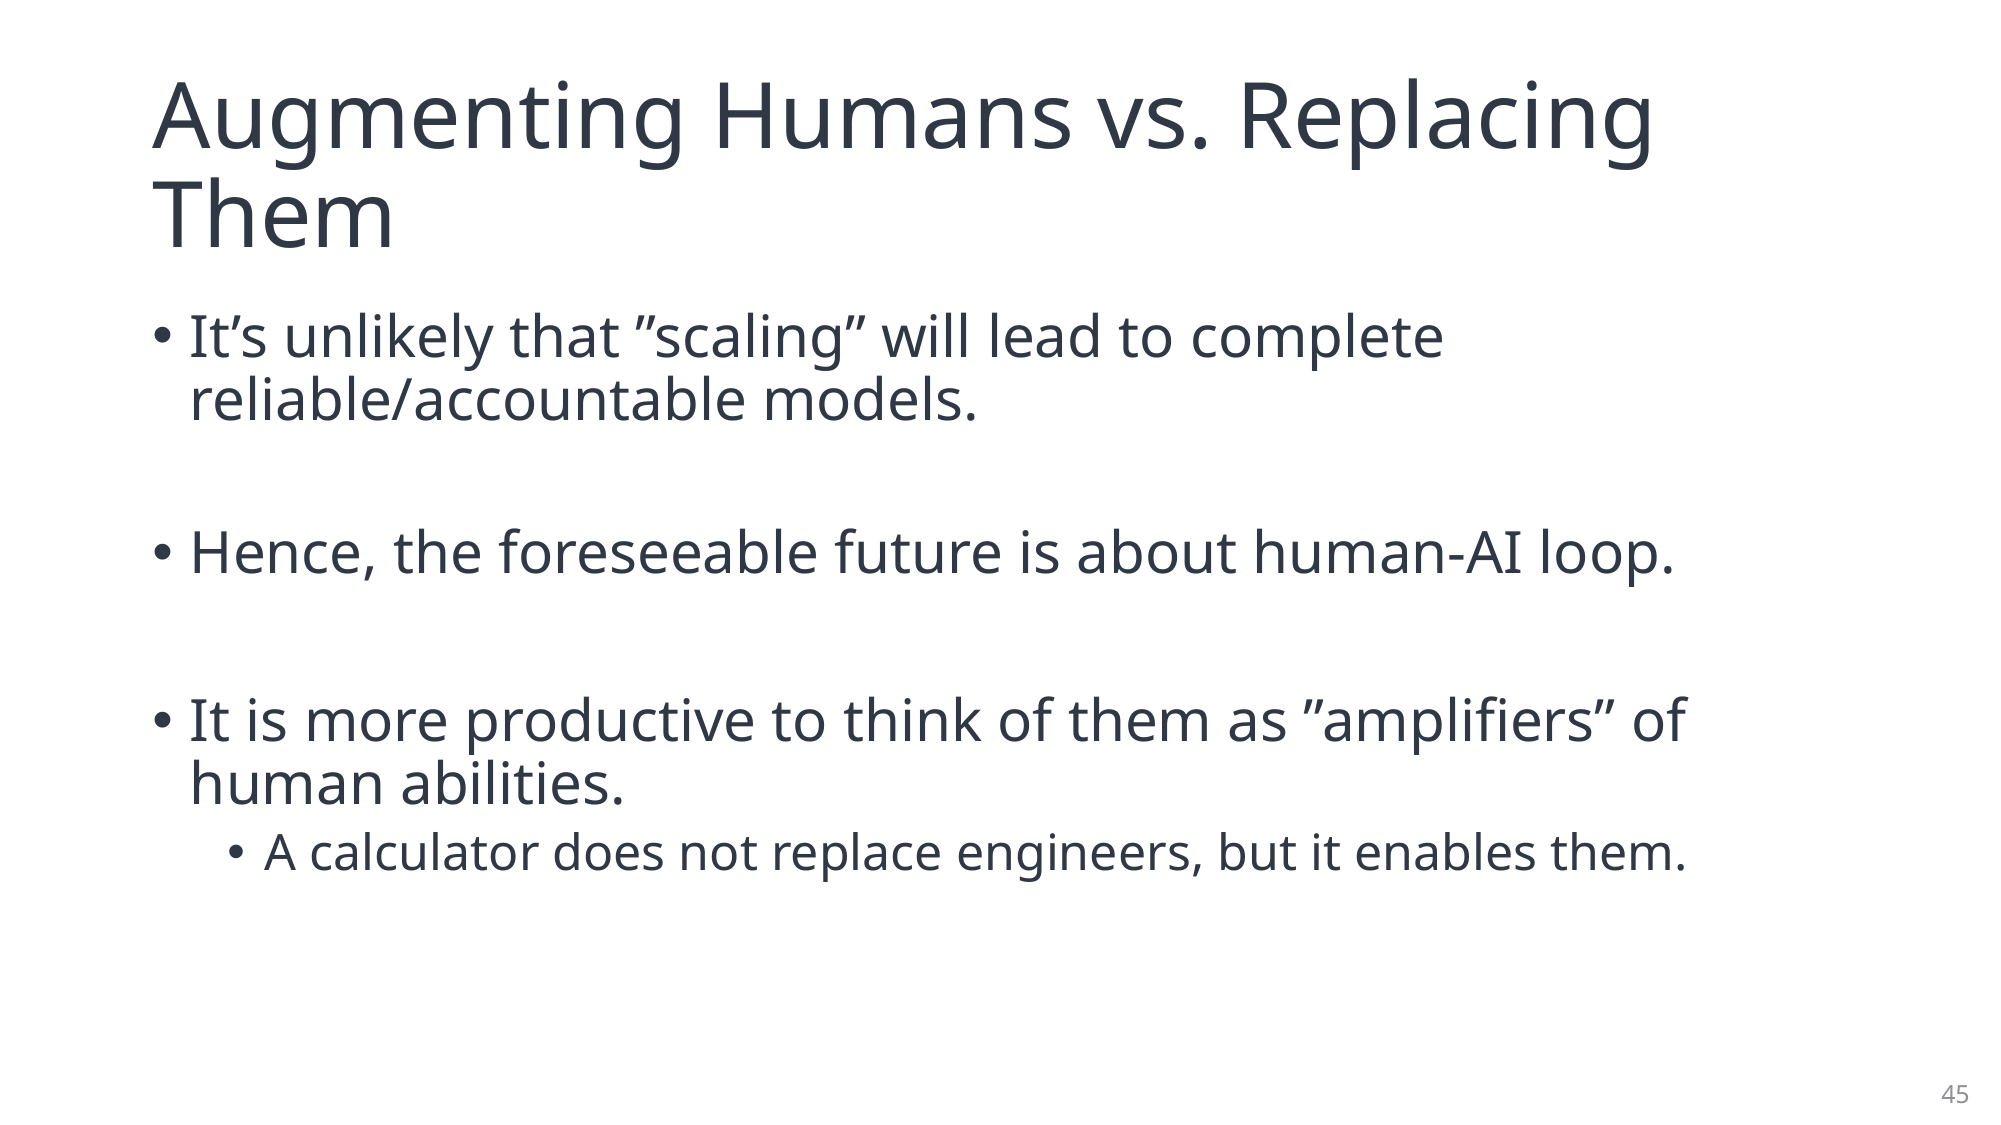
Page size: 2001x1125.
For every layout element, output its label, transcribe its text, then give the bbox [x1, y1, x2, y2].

slide_number 45 [1912, 1065, 2000, 1125]
list It’s unlikely that ”scaling” will lead to complete reliable/accountable models. Hence, the foreseeable future is about human-AI loop. It is more productive to think of them as ”amplifiers” of human abilities. A calculator does not replace engineers, but it enables them. [137, 299, 1863, 1014]
title Augmenting Humans vs. Replacing Them [137, 59, 1863, 278]
